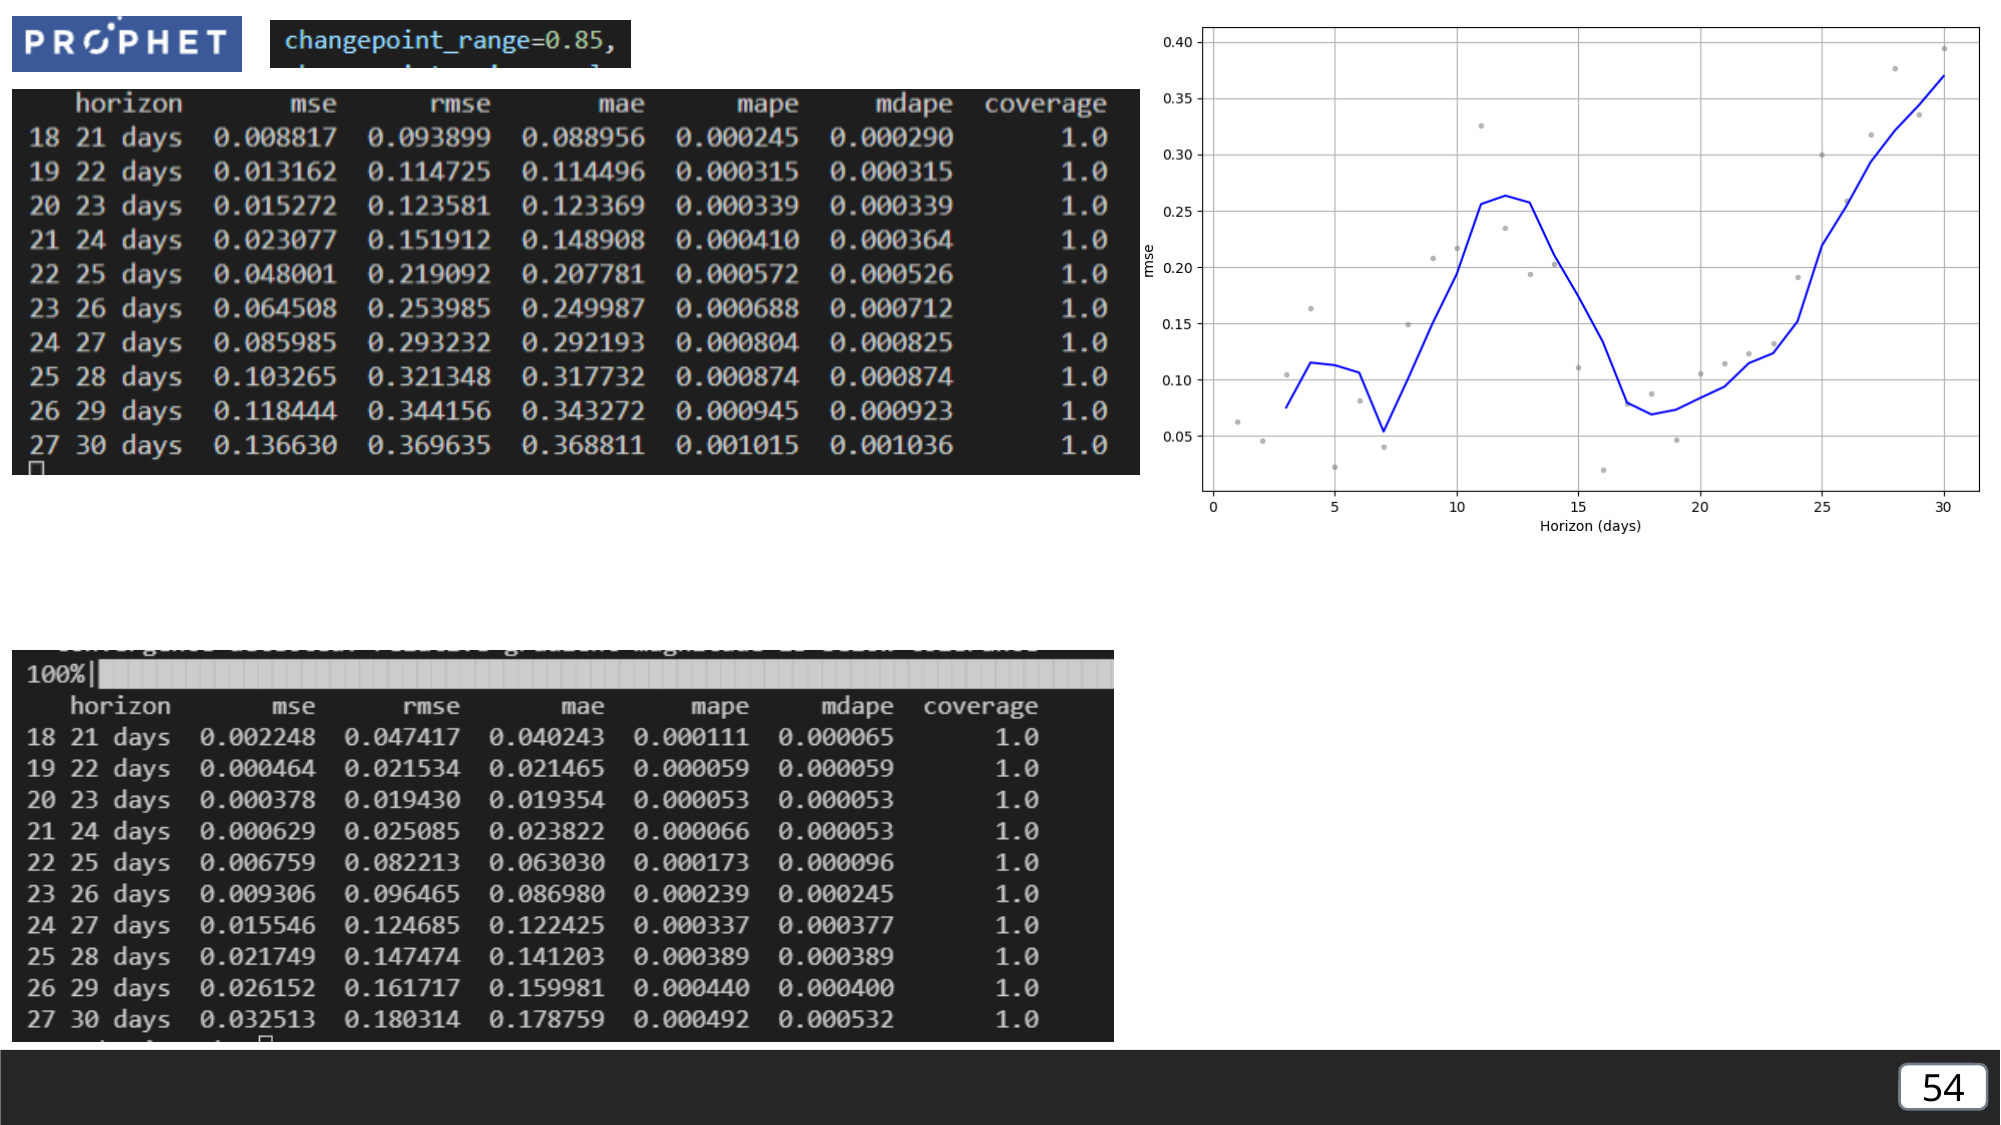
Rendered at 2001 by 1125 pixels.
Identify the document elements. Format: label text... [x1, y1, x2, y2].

picture [11, 650, 1115, 1042]
picture [270, 19, 631, 68]
picture [11, 16, 243, 72]
picture [11, 6, 1989, 541]
slide_number 24 [1565, 1058, 1990, 1119]
text_box 54 [1898, 1062, 1989, 1111]
